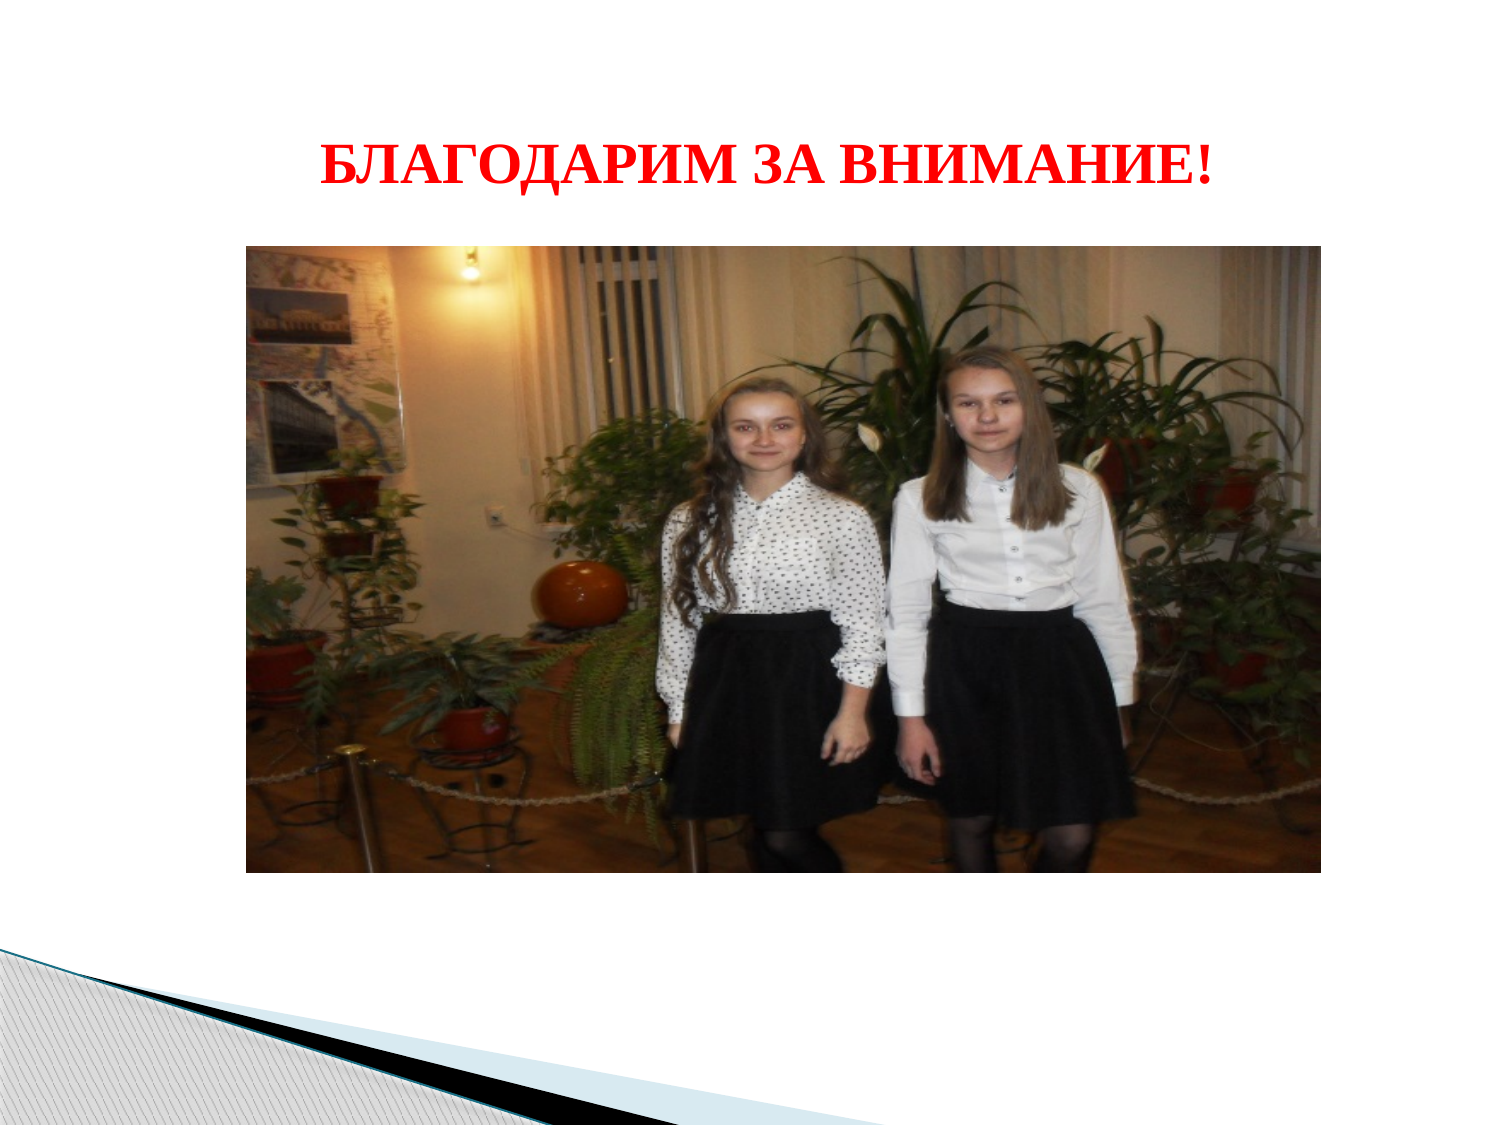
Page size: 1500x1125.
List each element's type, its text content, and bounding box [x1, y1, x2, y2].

text_box БЛАГОДАРИМ ЗА ВНИМАНИЕ! [187, 117, 1348, 203]
picture [245, 245, 1322, 873]
